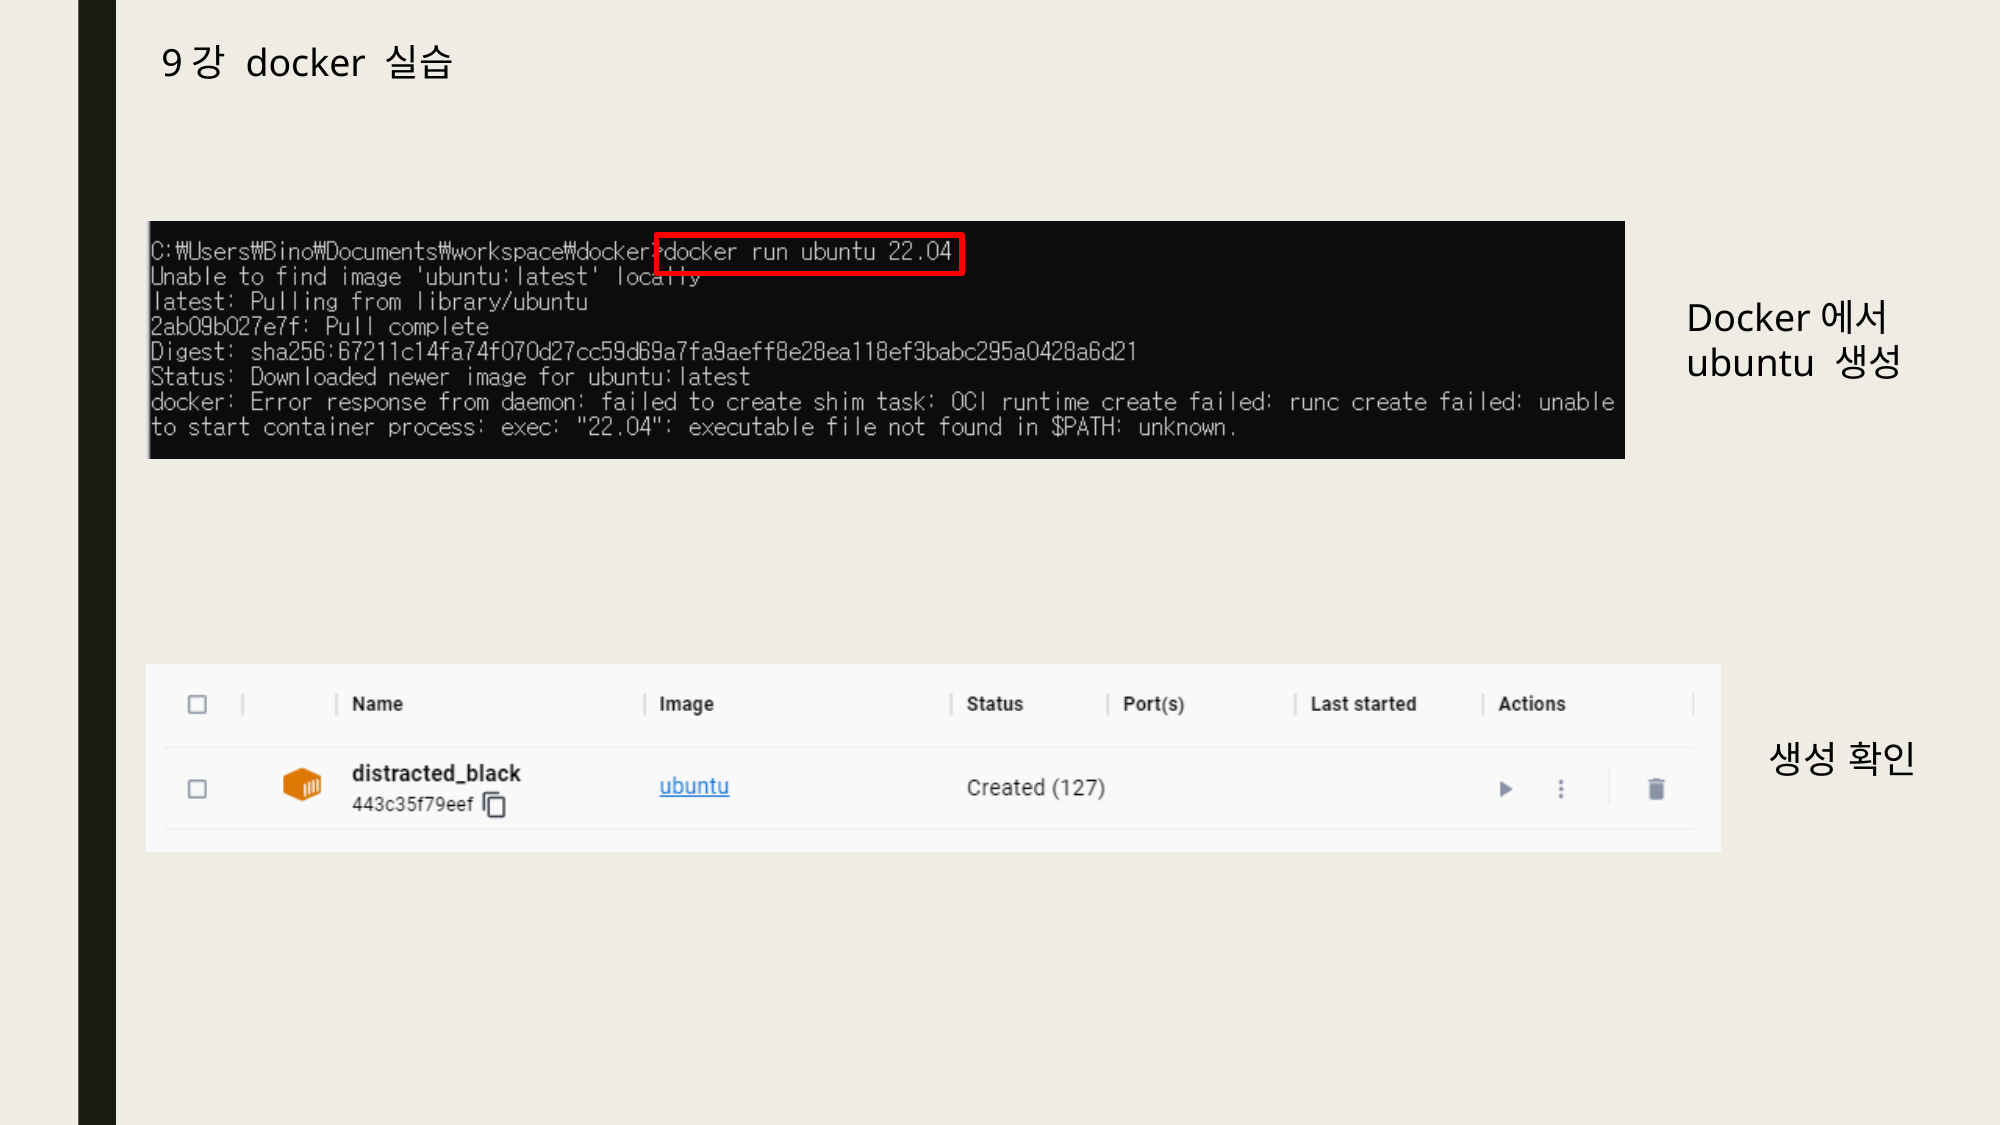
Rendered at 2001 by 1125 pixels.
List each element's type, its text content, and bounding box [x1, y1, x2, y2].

picture [146, 221, 1625, 459]
picture [146, 664, 1721, 853]
text_box Docker에서 ubuntu 생성 [1671, 287, 1988, 392]
text_box 9강 docker 실습 [146, 32, 1559, 92]
text_box 생성 확인 [1754, 728, 1964, 789]
